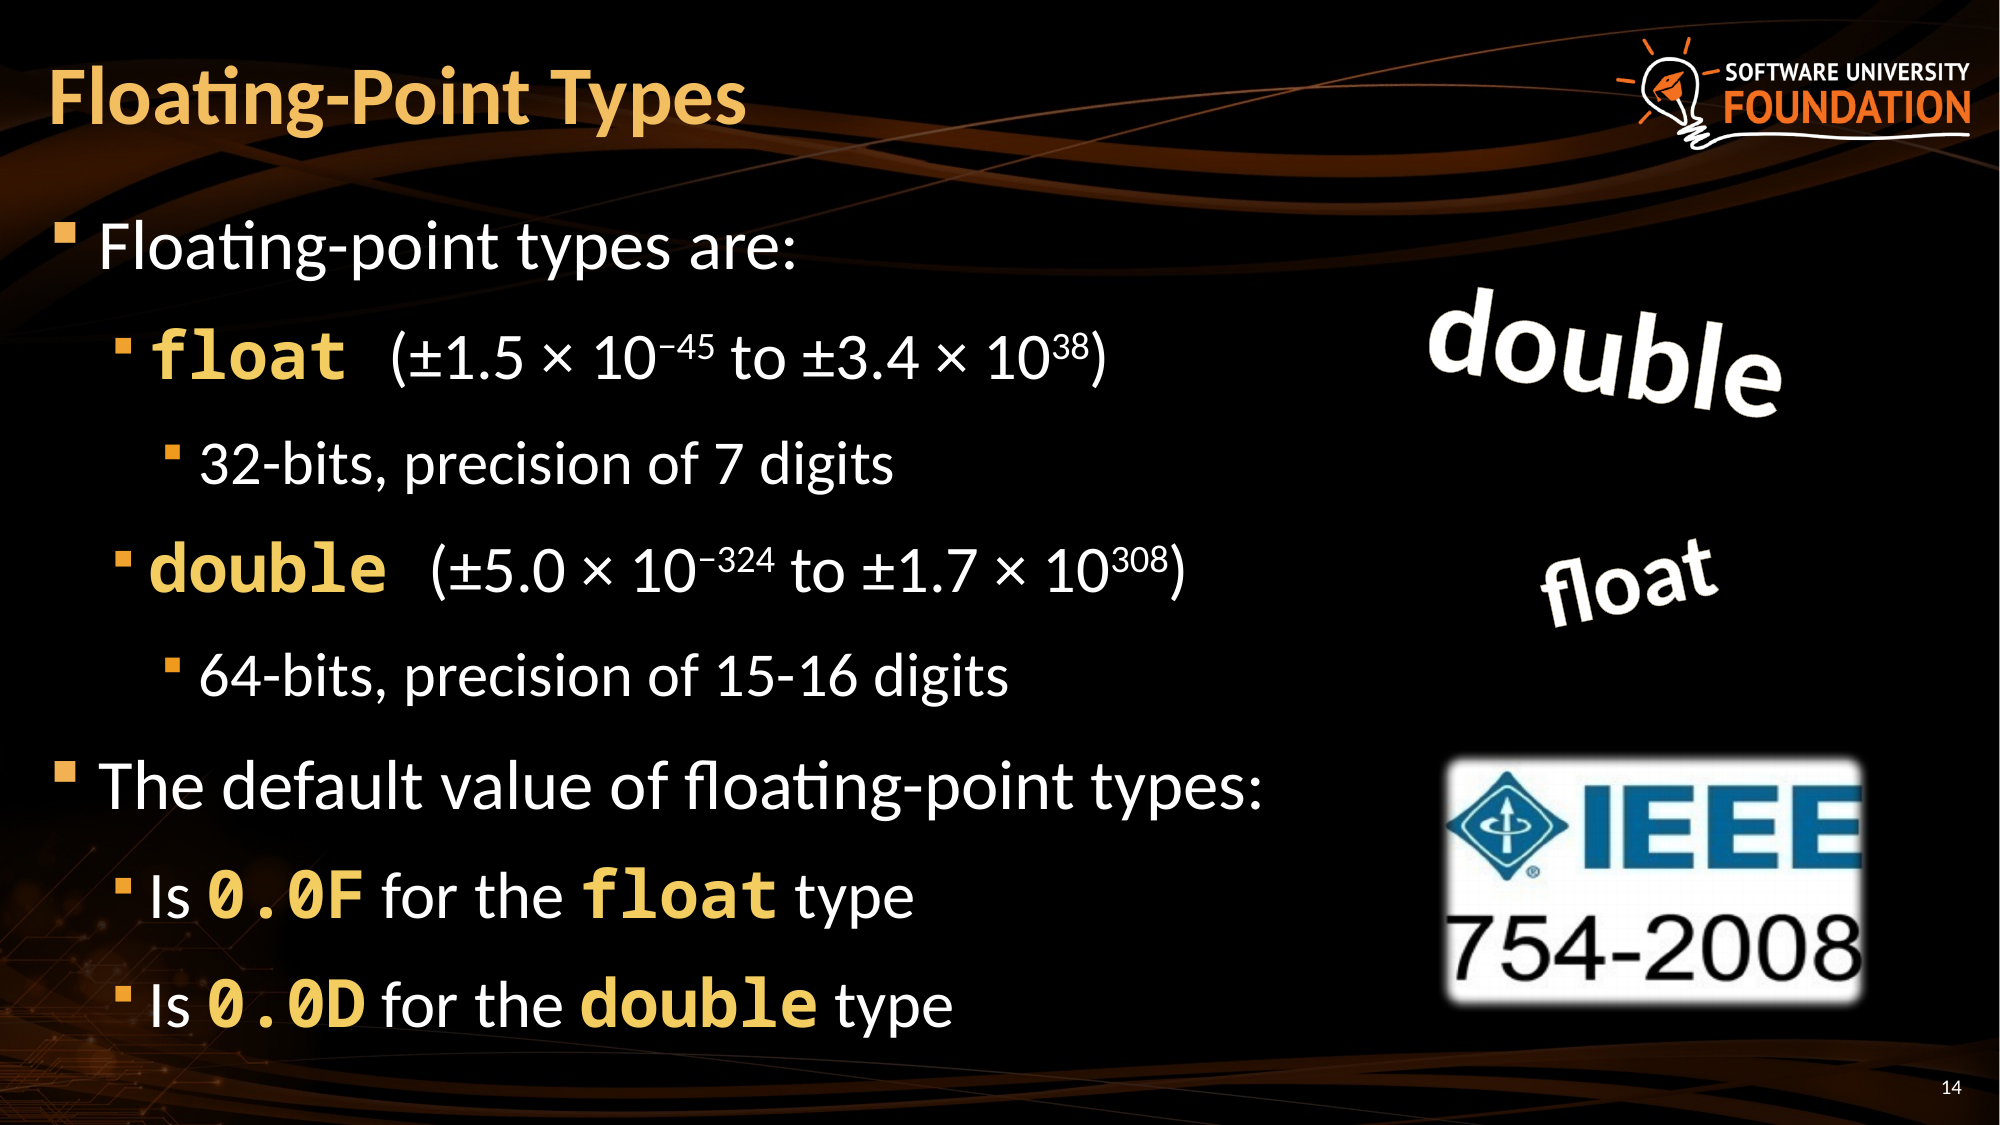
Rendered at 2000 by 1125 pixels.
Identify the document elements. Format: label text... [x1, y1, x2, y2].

text_box double [1402, 234, 1814, 456]
list Floating-point types are: float (±1.5 × 10−45 to ±3.4 × 1038) 32-bits, precision of 7 digits double (±5.0 × 10−324 to ±1.7 × 10308) 64-bits, precision of 15-16 digits The default value of floating-point types: Is 0.0F for the float type Is 0.0D for the double type [31, 188, 1968, 1103]
title Floating-Point Types [30, 6, 1602, 189]
picture [0, 0, 2000, 1125]
text_box float [1513, 492, 1742, 658]
